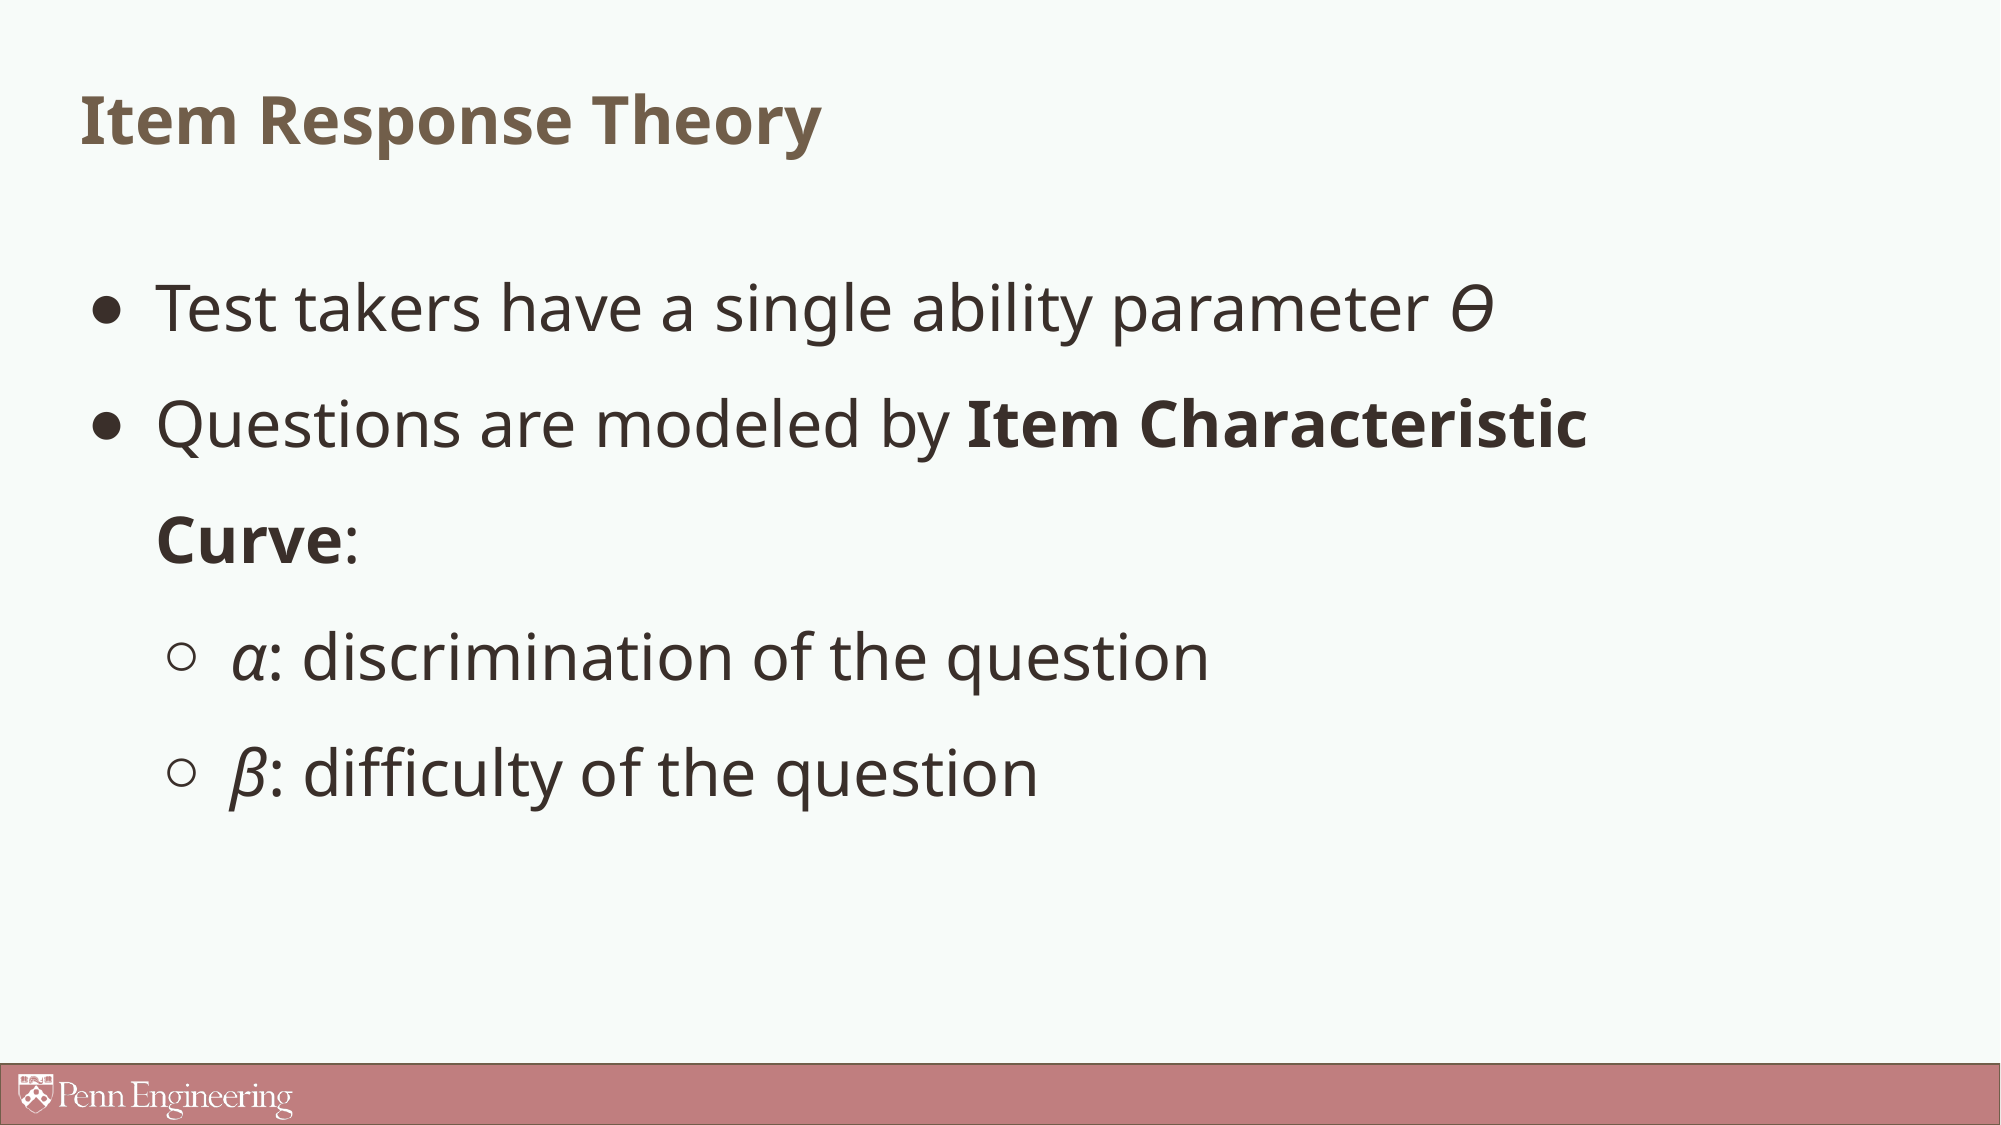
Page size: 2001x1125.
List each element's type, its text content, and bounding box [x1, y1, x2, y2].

list Test takers have a single ability parameter Ө Questions are modeled by Item Characteristic Curve: α: discrimination of the question β: difficulty of the question [65, 221, 1791, 1008]
title Item Response Theory [65, 59, 1791, 187]
picture [8, 1066, 301, 1123]
